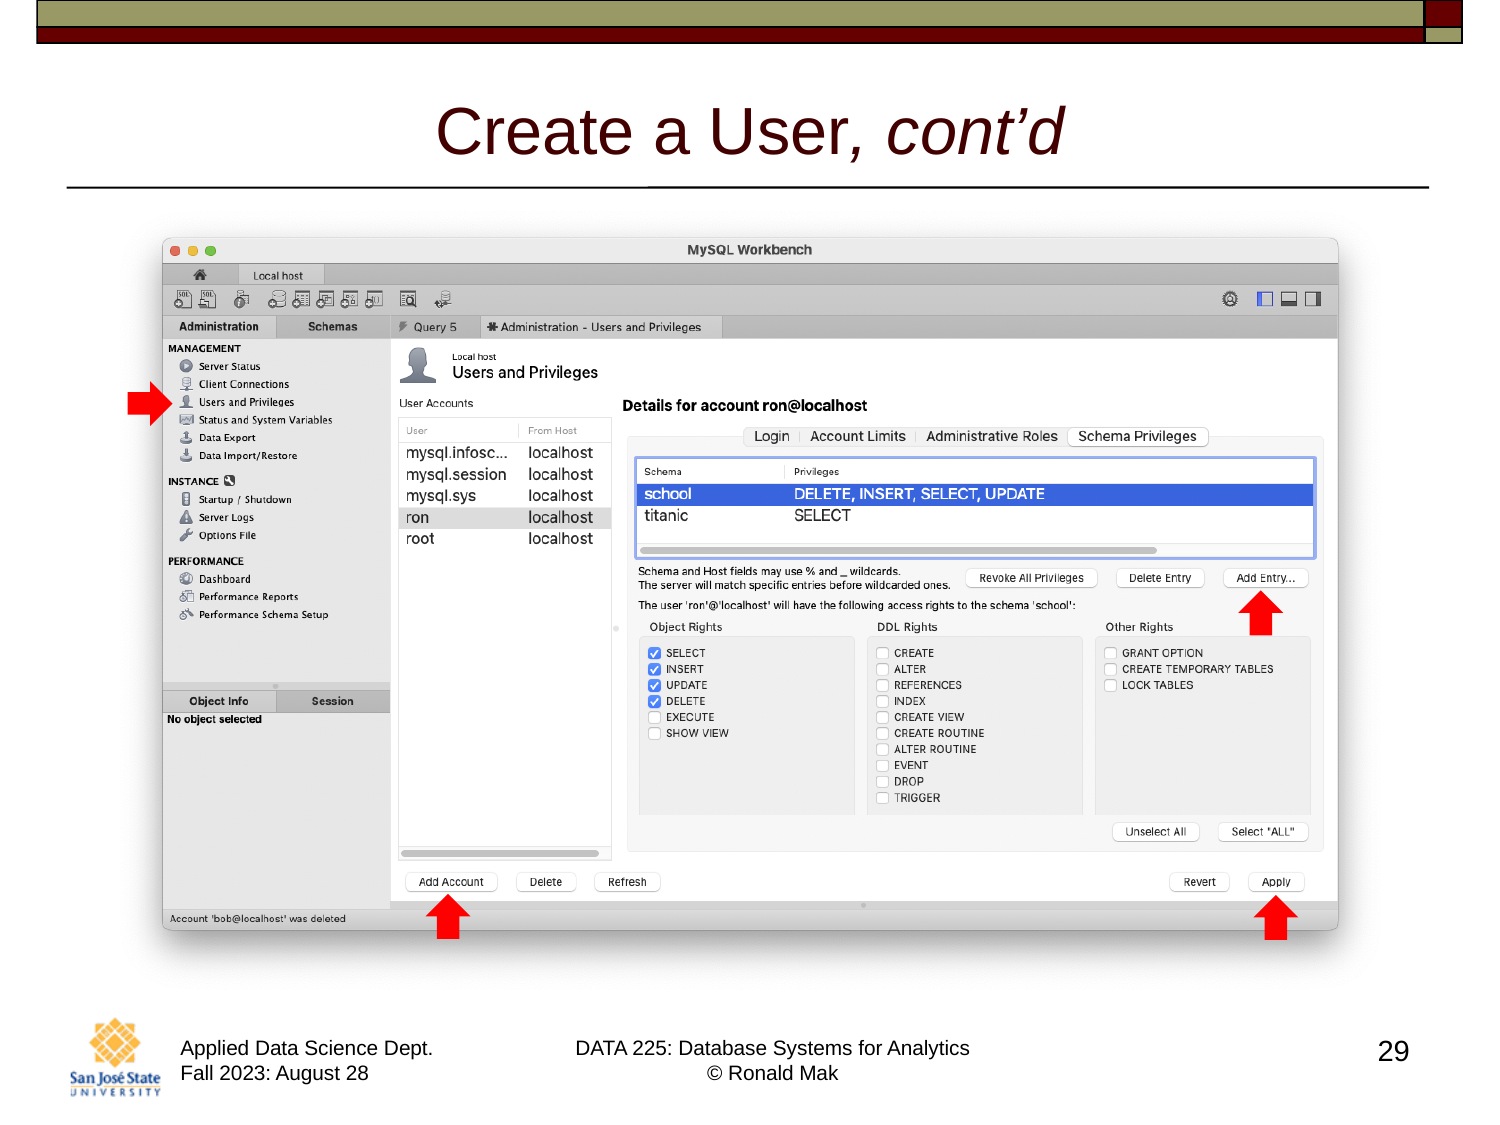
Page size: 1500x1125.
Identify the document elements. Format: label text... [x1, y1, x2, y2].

picture [60, 1012, 166, 1112]
picture [112, 203, 1388, 997]
title Create a User, cont’d [75, 67, 1425, 175]
slide_number 29 [1112, 1025, 1425, 1100]
